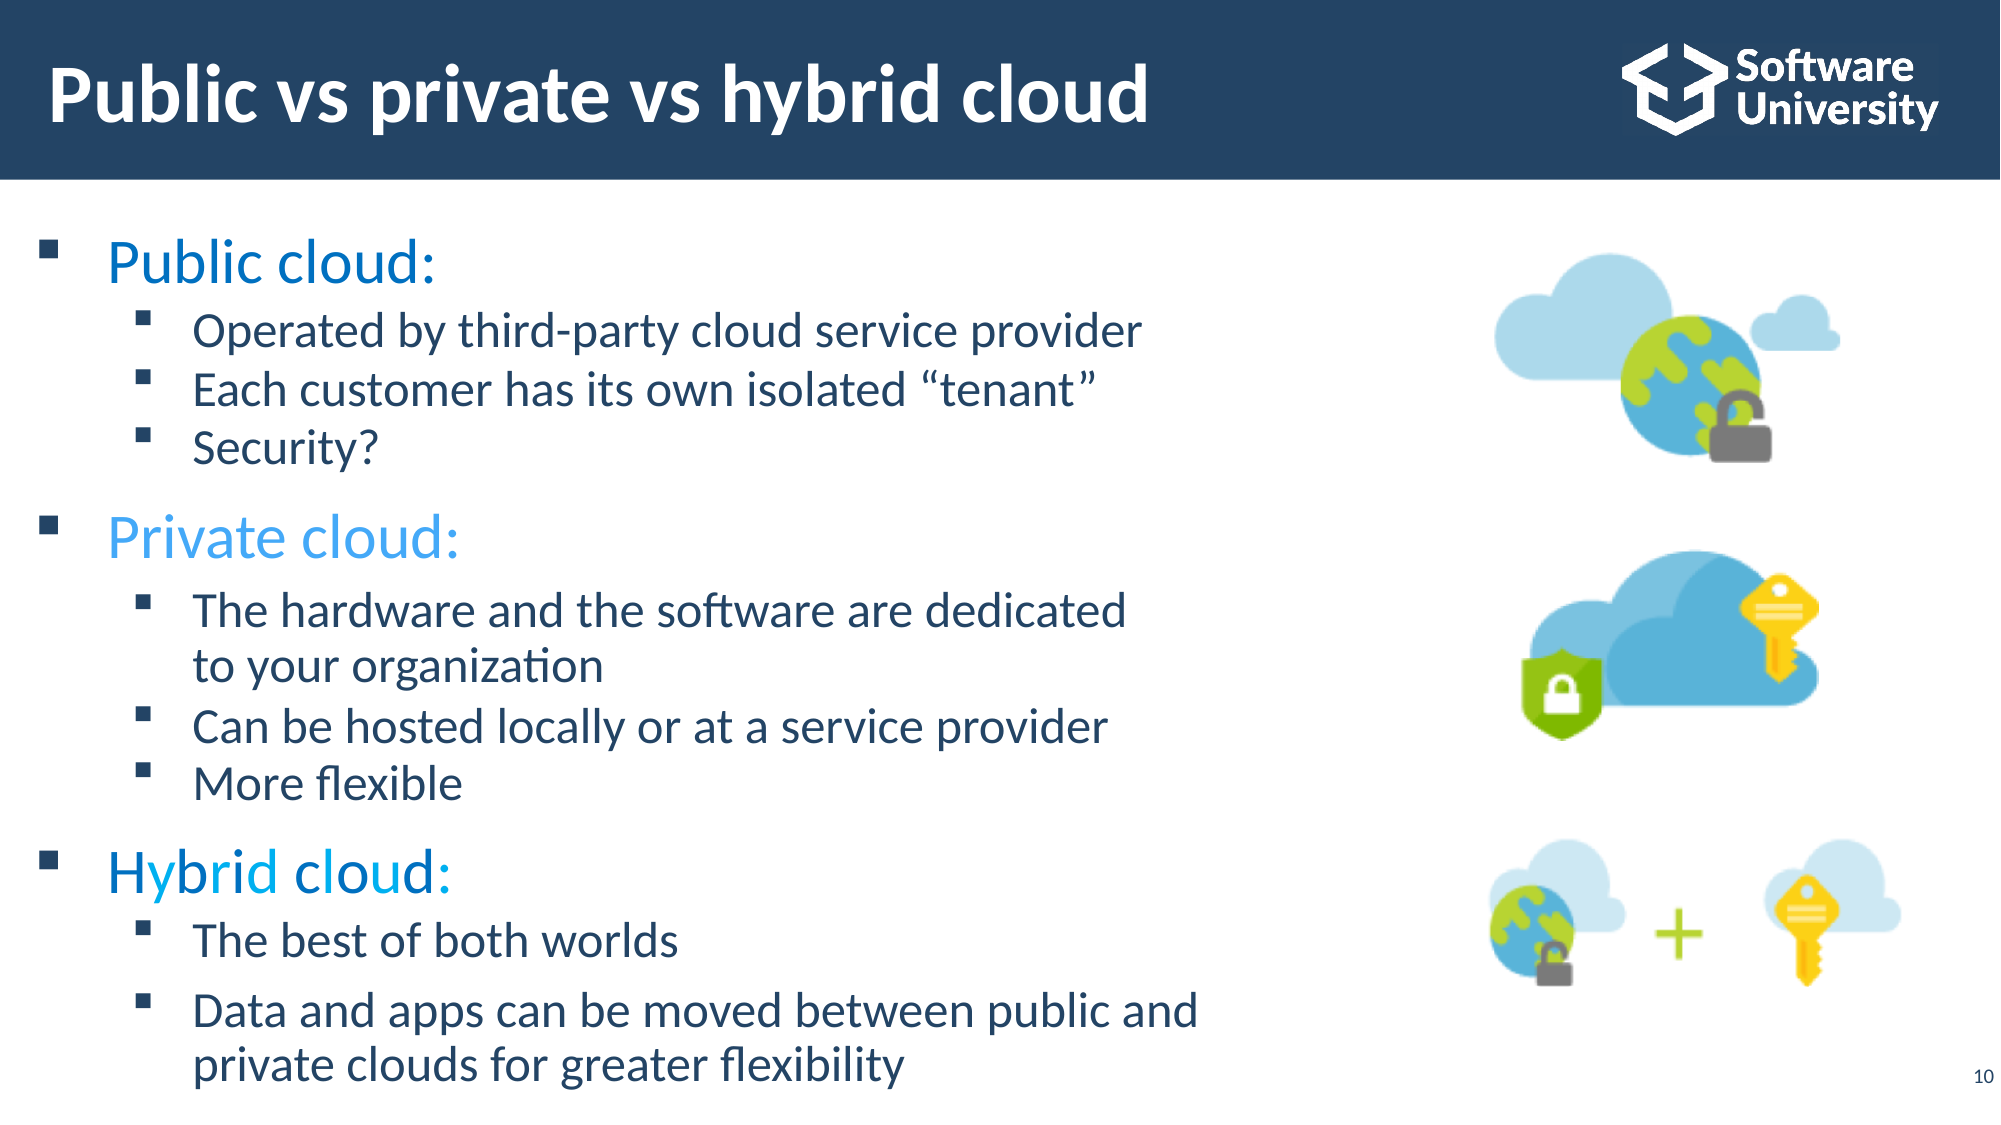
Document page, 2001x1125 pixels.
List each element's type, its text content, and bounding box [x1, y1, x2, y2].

slide_number 10 [1929, 1049, 2000, 1100]
list Public cloud: Operated by third-party cloud service provider Each customer has its own isolated “tenant” Security? Private cloud: The hardware and the software are dedicated to your organization Can be hosted locally or at a service provider More flexible Hybrid cloud: The best of both worlds Data and apps can be moved between public and private clouds for greater flexibility [16, 205, 1399, 1109]
picture [1622, 43, 1939, 136]
picture [1505, 535, 1833, 750]
title Public vs private vs hybrid cloud [31, 16, 1591, 162]
picture [1474, 229, 1864, 493]
picture [1464, 811, 1910, 1010]
